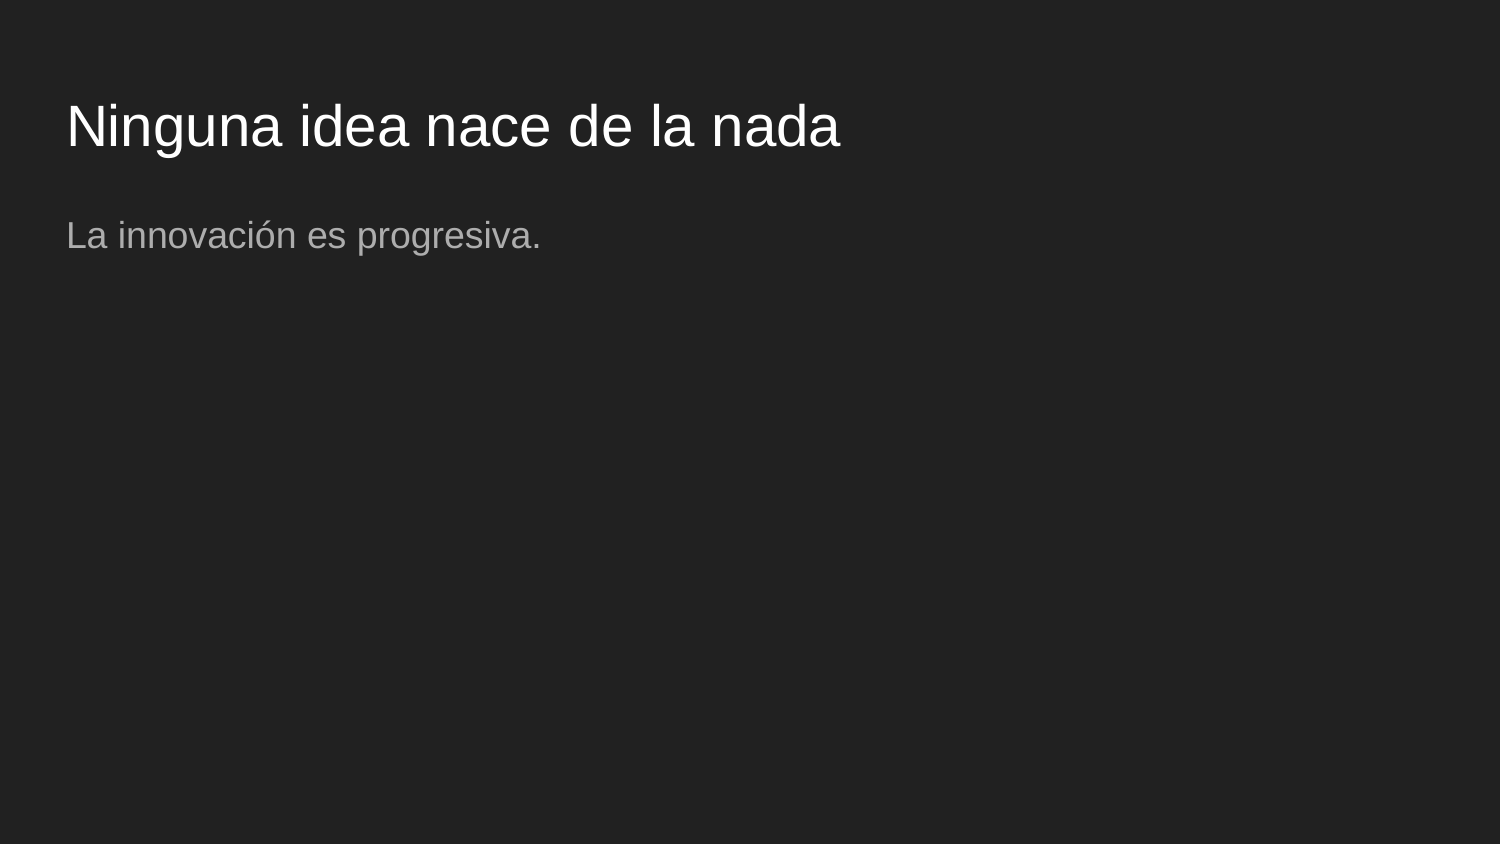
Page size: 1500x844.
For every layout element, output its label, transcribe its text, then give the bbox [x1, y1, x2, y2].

title Ninguna idea nace de la nada [51, 72, 1449, 167]
list La innovación es progresiva. [51, 189, 1449, 750]
